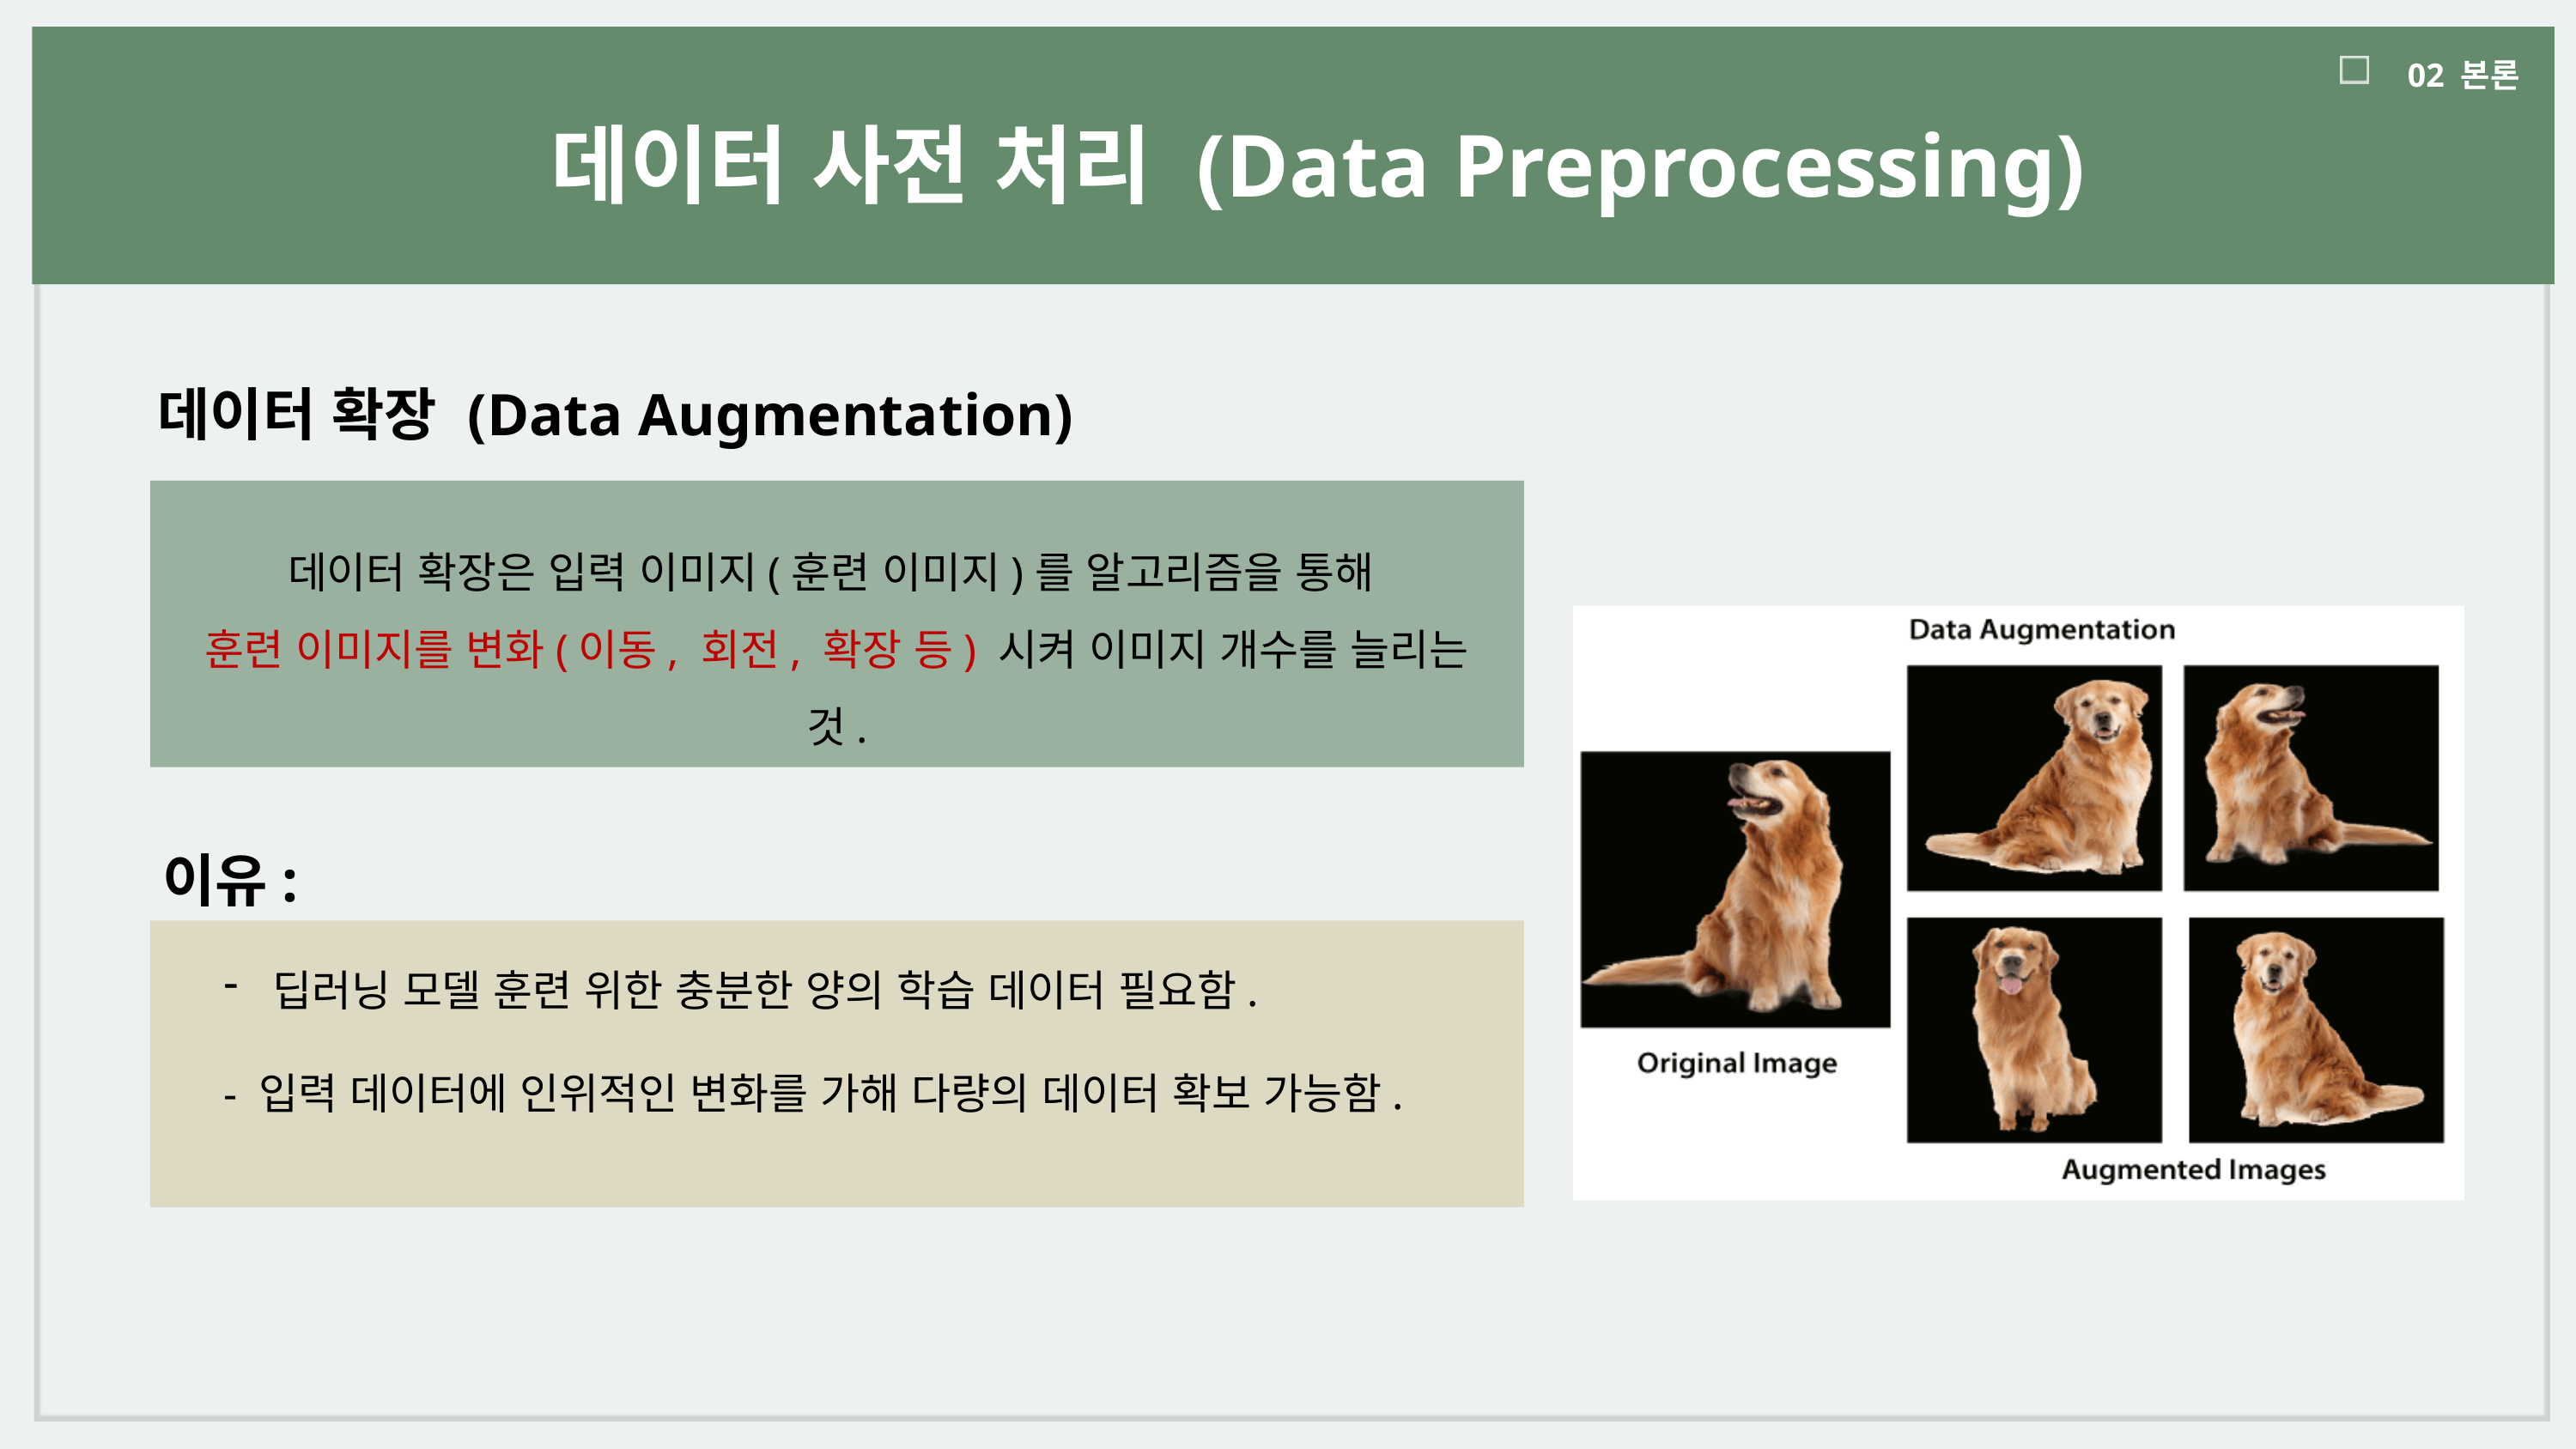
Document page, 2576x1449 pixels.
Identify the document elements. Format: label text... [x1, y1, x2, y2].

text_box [2339, 56, 2369, 85]
text_box 데이터 확장 (Data Augmentation) [144, 372, 1433, 493]
text_box [149, 919, 1526, 1209]
picture [36, 286, 2548, 1419]
text_box 데이터 확장은 입력 이미지(훈련 이미지)를 알고리즘을 통해 훈련 이미지를 변화(이동, 회전, 확장 등) 시켜 이미지 개수를 늘리는 것. [170, 512, 1504, 758]
text_box [149, 479, 1526, 769]
text_box 데이터 사전 처리 (Data Preprocessing) [538, 105, 2099, 221]
text_box [30, 25, 2556, 286]
text_box 02 본론 [2395, 48, 2533, 100]
text_box 딥러닝 모델 훈련 위한 충분한 양의 학습 데이터 필요함. - 입력 데이터에 인위적인 변화를 가해 다량의 데이터 확보 가능함. [210, 956, 1471, 1228]
text_box 이유: [149, 838, 1438, 920]
